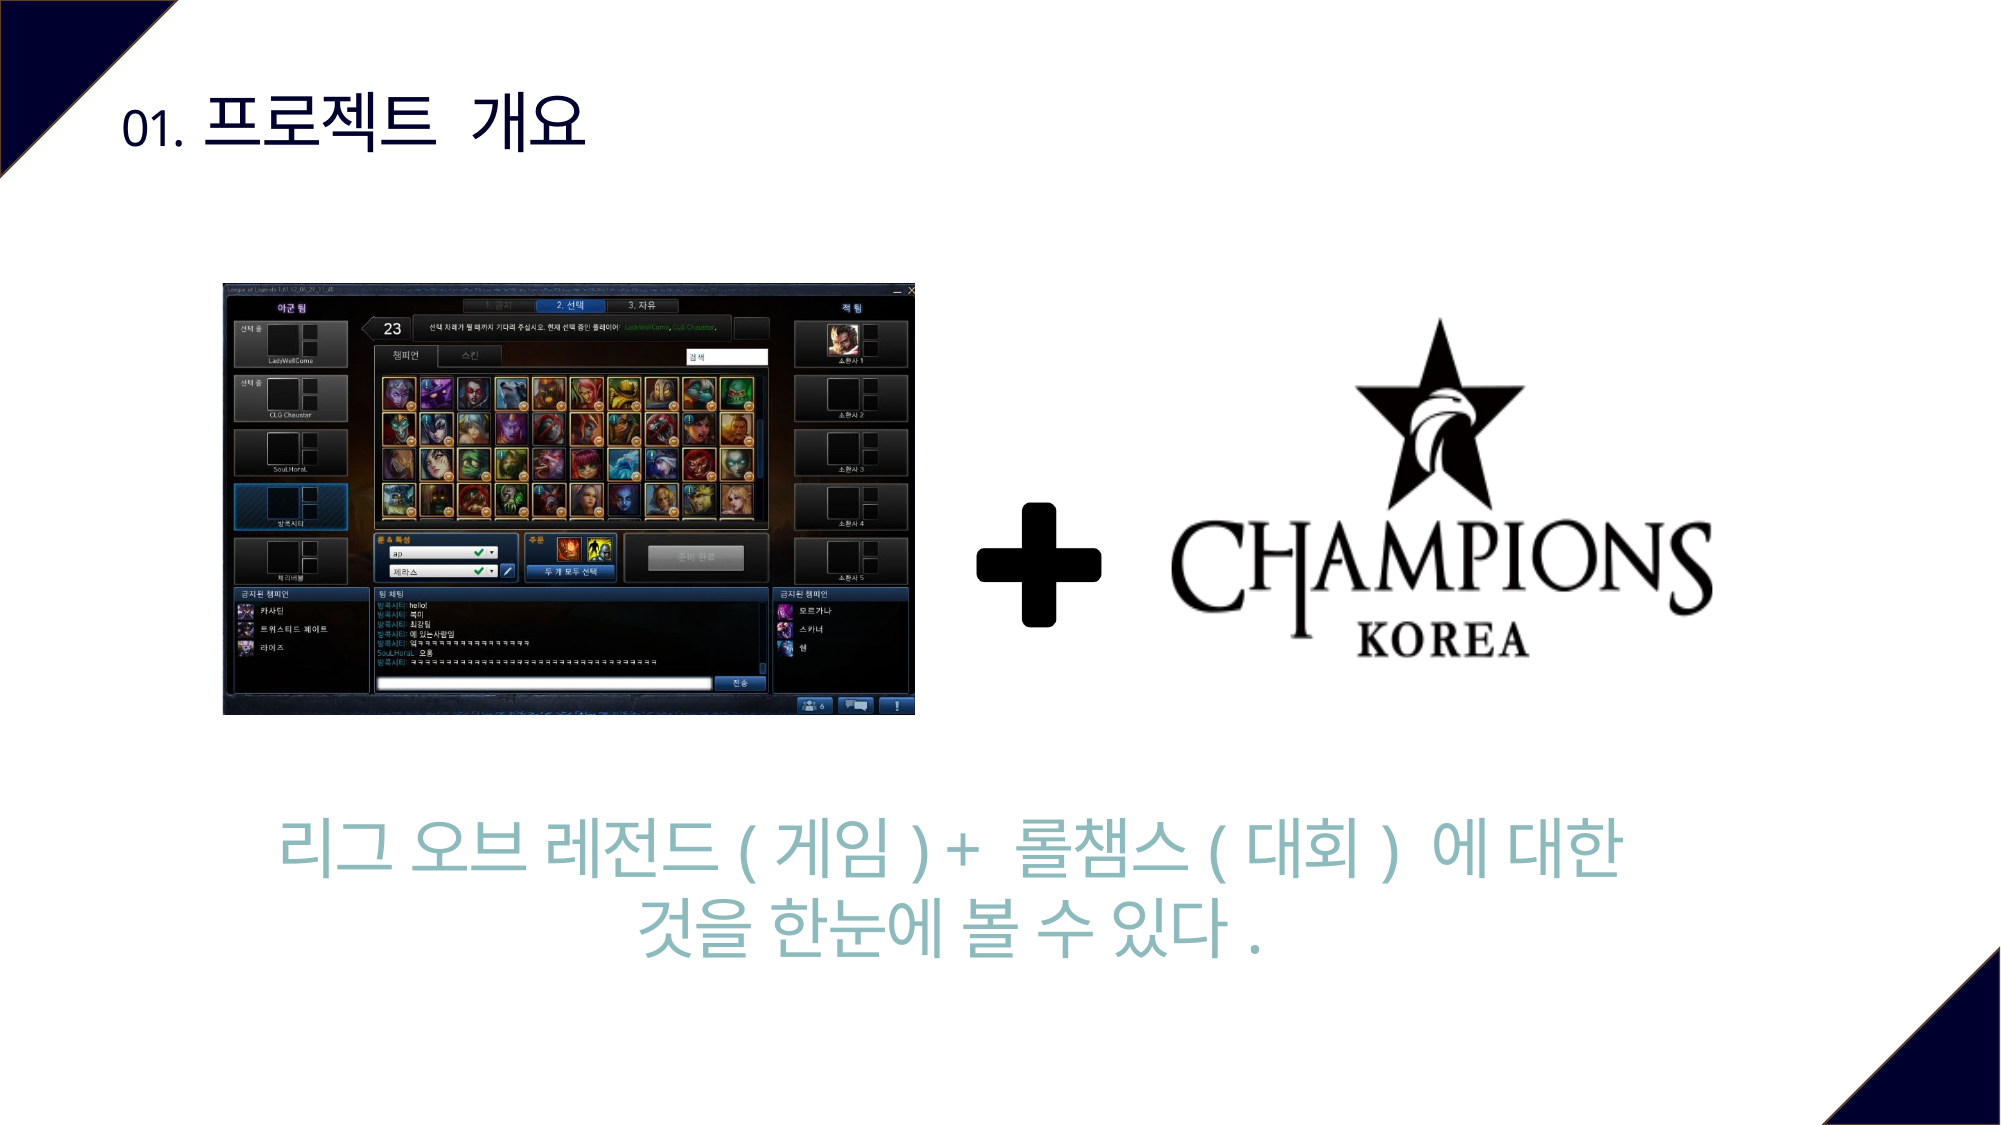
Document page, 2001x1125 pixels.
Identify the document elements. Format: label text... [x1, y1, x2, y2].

picture [958, 483, 1117, 642]
picture [222, 283, 915, 715]
text_box 프로젝트 개요 [187, 73, 605, 168]
text_box 리그 오브 레전드(게임) + 롤챔스(대회) 에 대한 것을 한눈에 볼 수 있다. [226, 799, 1674, 974]
text_box 01. [107, 88, 202, 164]
picture [1145, 279, 1738, 725]
